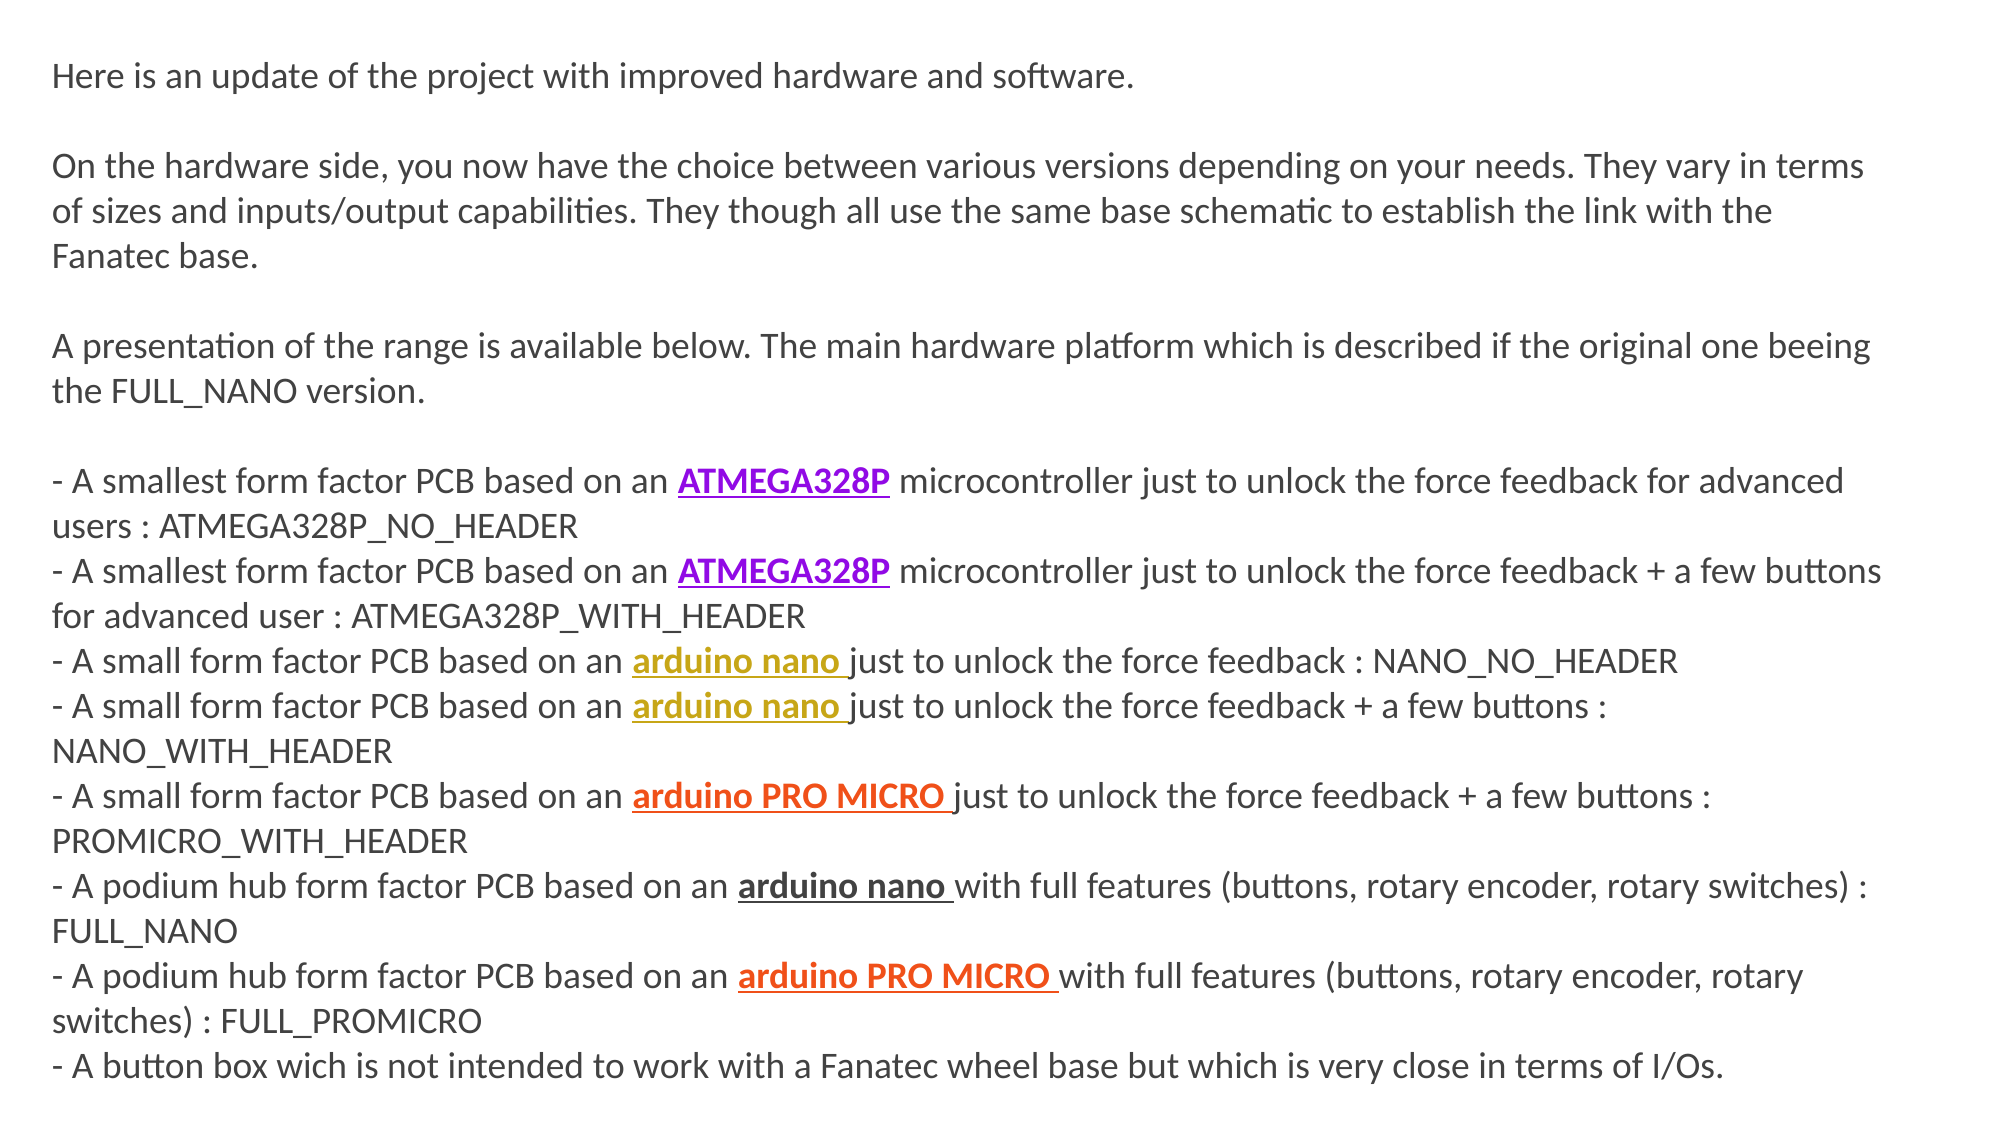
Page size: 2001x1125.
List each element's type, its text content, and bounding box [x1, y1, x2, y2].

text_box Here is an update of the project with improved hardware and software. On the hardware side, you now have the choice between various versions depending on your needs. They vary in terms of sizes and inputs/output capabilities. They though all use the same base schematic to establish the link with the Fanatec base. A presentation of the range is available below. The main hardware platform which is described if the original one beeing the FULL_NANO version. - A smallest form factor PCB based on an ATMEGA328P microcontroller just to unlock the force feedback for advanced users : ATMEGA328P_NO_HEADER - A smallest form factor PCB based on an ATMEGA328P microcontroller just to unlock the force feedback + a few buttons for advanced user : ATMEGA328P_WITH_HEADER - A small form factor PCB based on an arduino nano just to unlock the force feedback : NANO_NO_HEADER - A small form factor PCB based on an arduino nano just to unlock the force feedback + a few buttons : NANO_WITH_HEADER - A small form factor PCB based on an arduino PRO MICRO just to unlock the force feedback + a few buttons : PROMICRO_WITH_HEADER - A podium hub form factor PCB based on an arduino nano with full features (buttons, rotary encoder, rotary switches) : FULL_NANO - A podium hub form factor PCB based on an arduino PRO MICRO with full features (buttons, rotary encoder, rotary switches) : FULL_PROMICRO - A button box wich is not intended to work with a Fanatec wheel base but which is very close in terms of I/Os. [37, 43, 1917, 1094]
